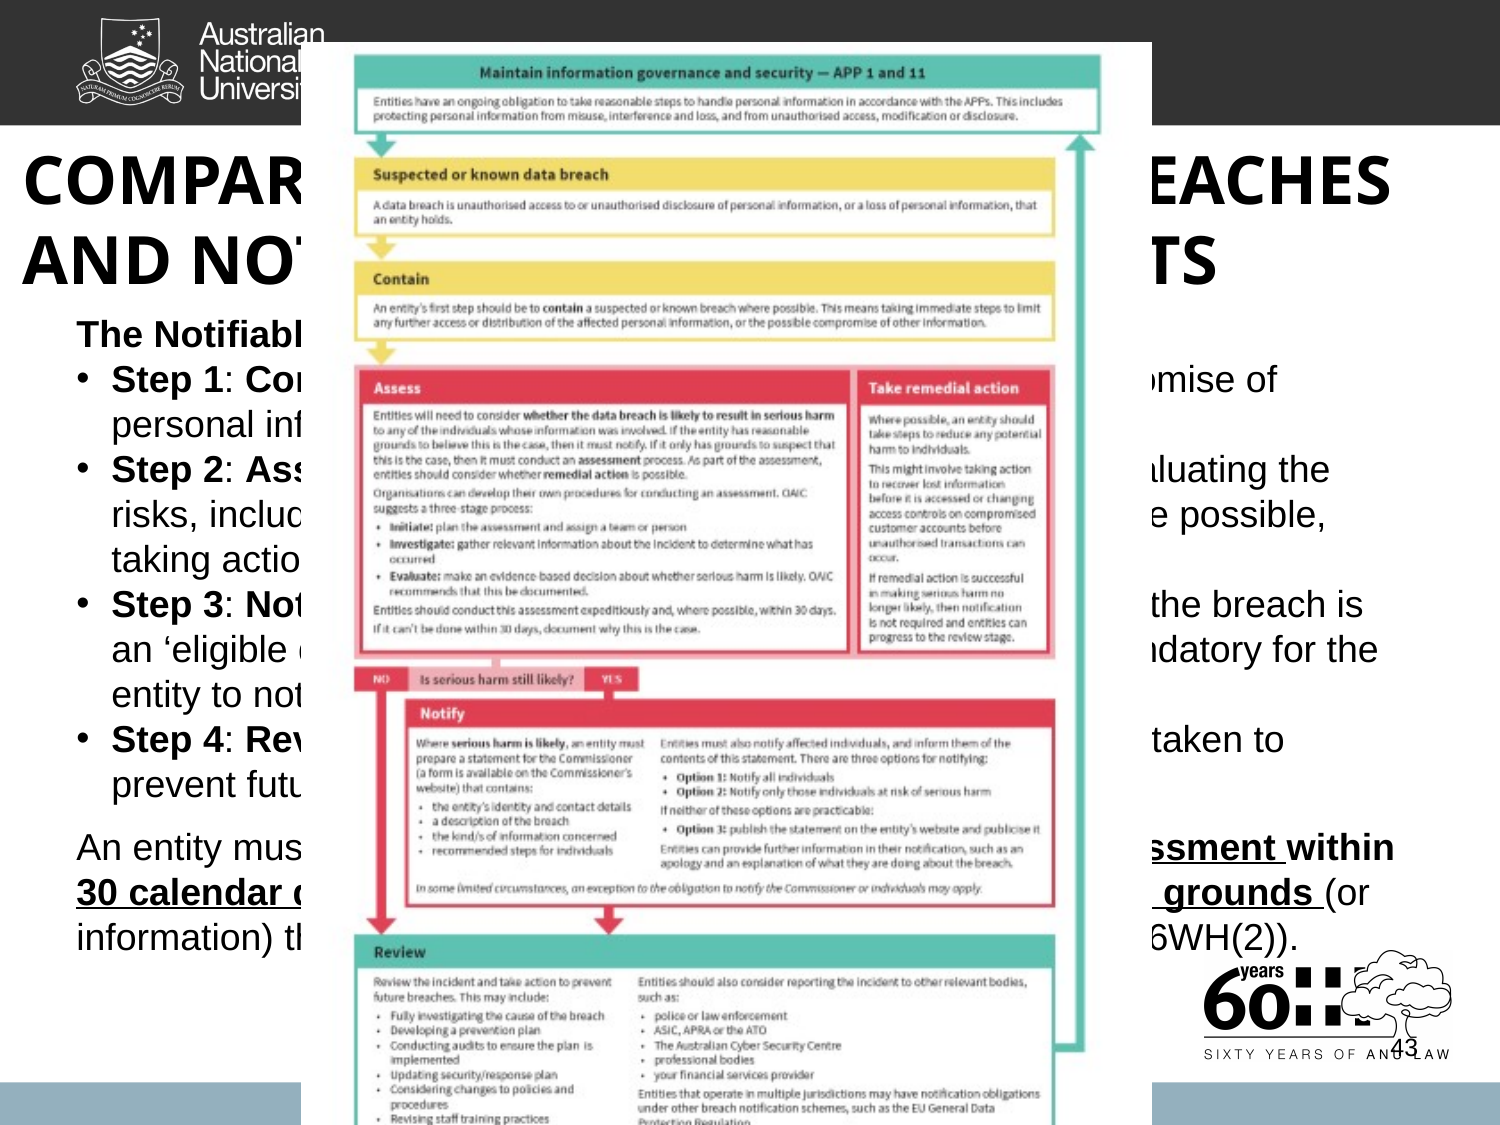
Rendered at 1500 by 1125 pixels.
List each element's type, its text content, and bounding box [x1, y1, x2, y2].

text_box An entity must take all reasonable steps to complete the assessment within 30 calendar days after the day the entity became aware of the grounds (or information) that caused it to suspect an eligible data breach (s 26WH(2)). [1152, 815, 1441, 966]
text_box An entity must take all reasonable steps to complete the assessment within 30 calendar days after the day the entity became aware of the grounds (or information) that caused it to suspect an eligible data breach (s 26WH(2)). [61, 815, 301, 966]
text_box COMPARATIVE INSIGHTS: DATA BREACHES AND NOTIFICATION REQUIREMENTS [11, 143, 301, 293]
picture [1204, 950, 1453, 1062]
text_box The Notifiable Data Breaches (NDB) scheme – Privacy Act Step 1: Contain the data breach to prevent any further compromise of personal information. Step 2: Assess the data breach by gathering the facts and evaluating the risks, including potential harm to affected individuals and, where possible, taking action to remediate any risk of harm. Step 3: Notify individuals and the Commissioner if required. If the breach is an ‘eligible data breach’ under the NDB scheme, it may be mandatory for the entity to notify. Step 4: Review the incident and consider what actions can be taken to prevent future breaches. [61, 302, 301, 813]
picture [76, 18, 1152, 1125]
slide_number 43 [1337, 1024, 1434, 1060]
text_box The Notifiable Data Breaches (NDB) scheme – Privacy Act Step 1: Contain the data breach to prevent any further compromise of personal information. Step 2: Assess the data breach by gathering the facts and evaluating the risks, including potential harm to affected individuals and, where possible, taking action to remediate any risk of harm. Step 3: Notify individuals and the Commissioner if required. If the breach is an ‘eligible data breach’ under the NDB scheme, it may be mandatory for the entity to notify. Step 4: Review the incident and consider what actions can be taken to prevent future breaches. [1152, 302, 1420, 813]
text_box COMPARATIVE INSIGHTS: DATA BREACHES AND NOTIFICATION REQUIREMENTS [1152, 143, 1500, 293]
